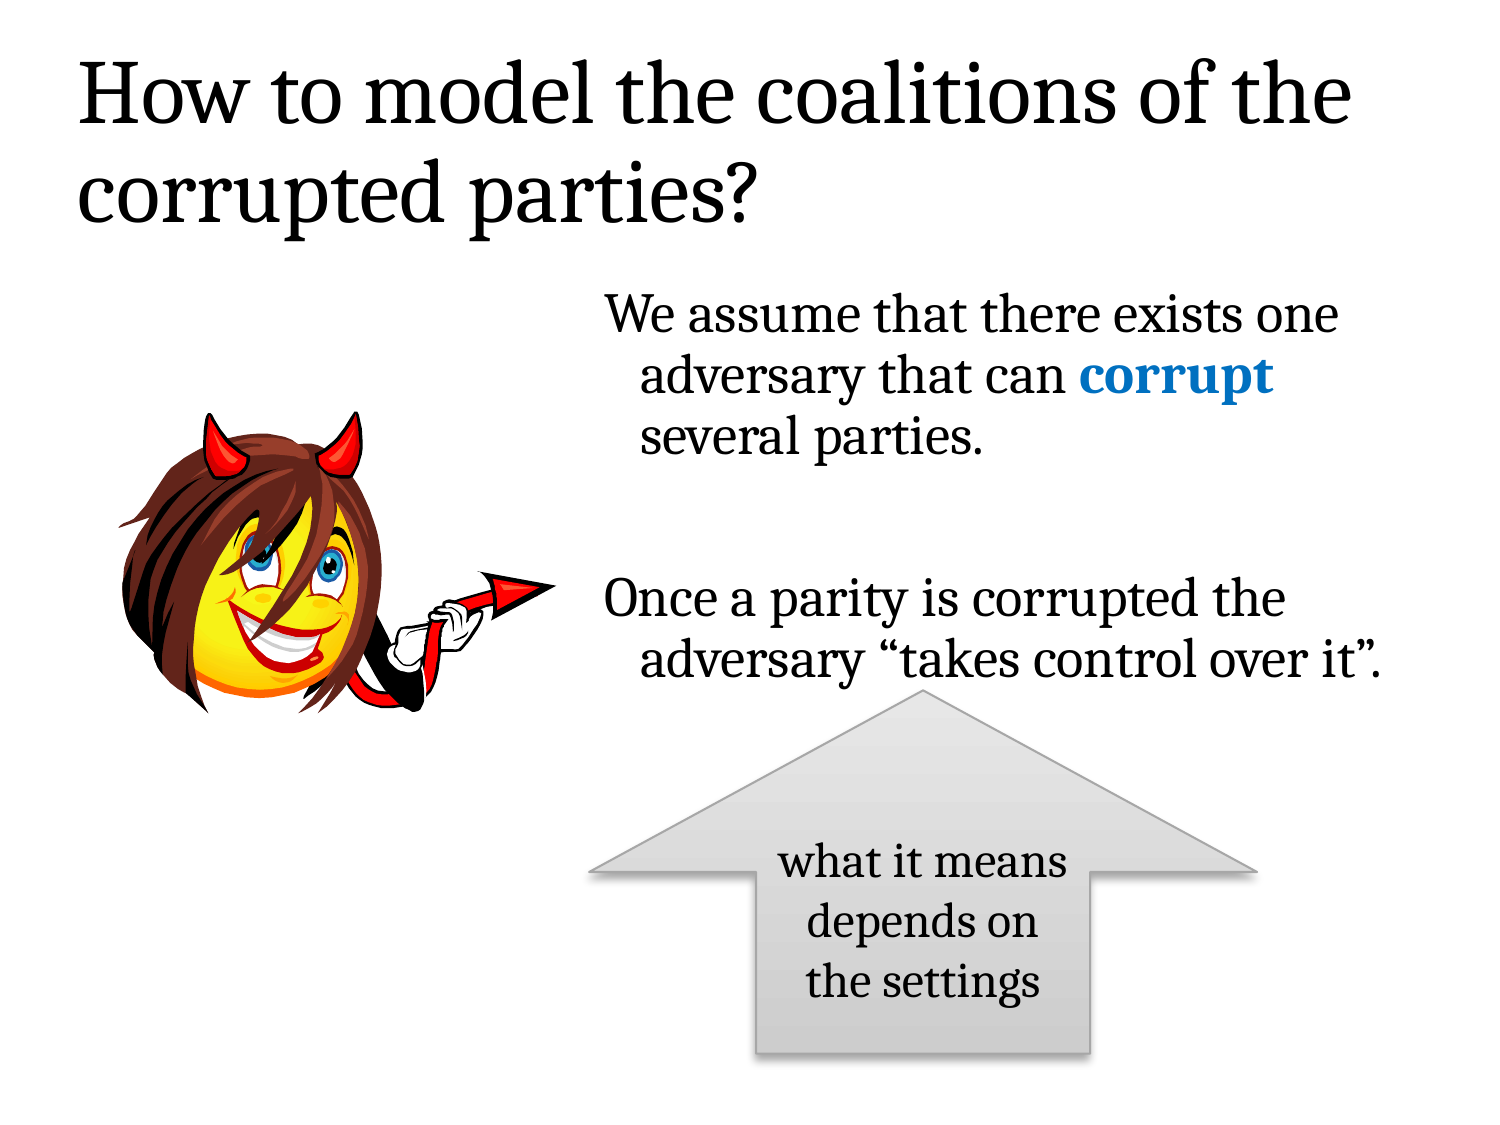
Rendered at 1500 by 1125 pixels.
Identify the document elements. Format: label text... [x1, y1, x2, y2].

title How to model the coalitions of the corrupted parties? [62, 35, 1397, 253]
list We assume that there exists one adversary that can corrupt several parties. Once a parity is corrupted the adversary “takes control over it”. [589, 276, 1405, 753]
picture [116, 409, 559, 716]
text_box what it means depends on the settings [588, 689, 1259, 1055]
